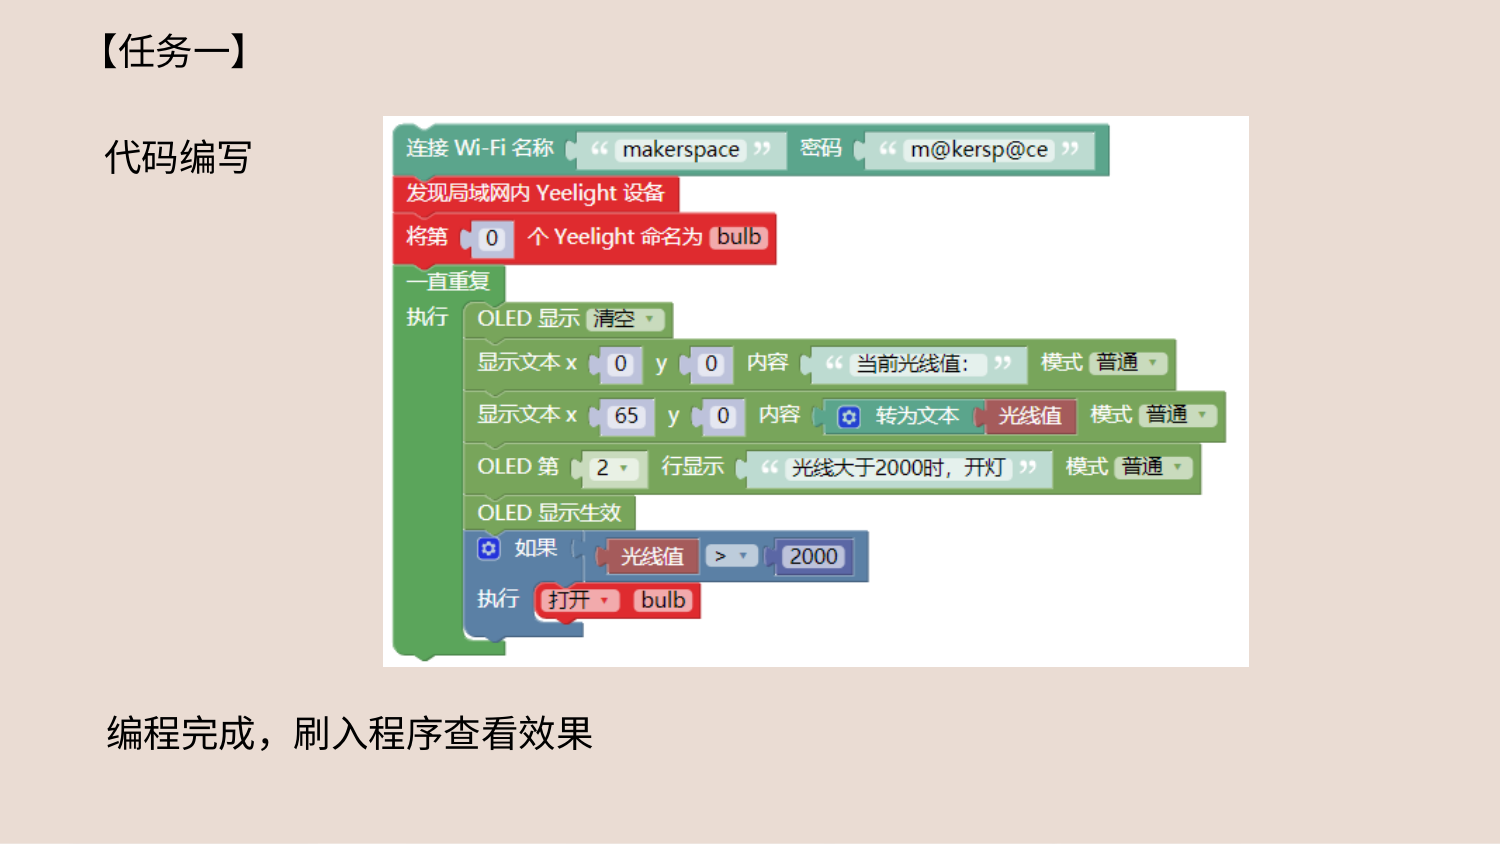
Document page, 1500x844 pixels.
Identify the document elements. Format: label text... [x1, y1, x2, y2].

text_box 【任务一】 [66, 20, 292, 80]
picture [383, 116, 1250, 667]
text_box 编程完成，刷入程序查看效果 [91, 702, 609, 762]
text_box 代码编写 [89, 126, 270, 187]
